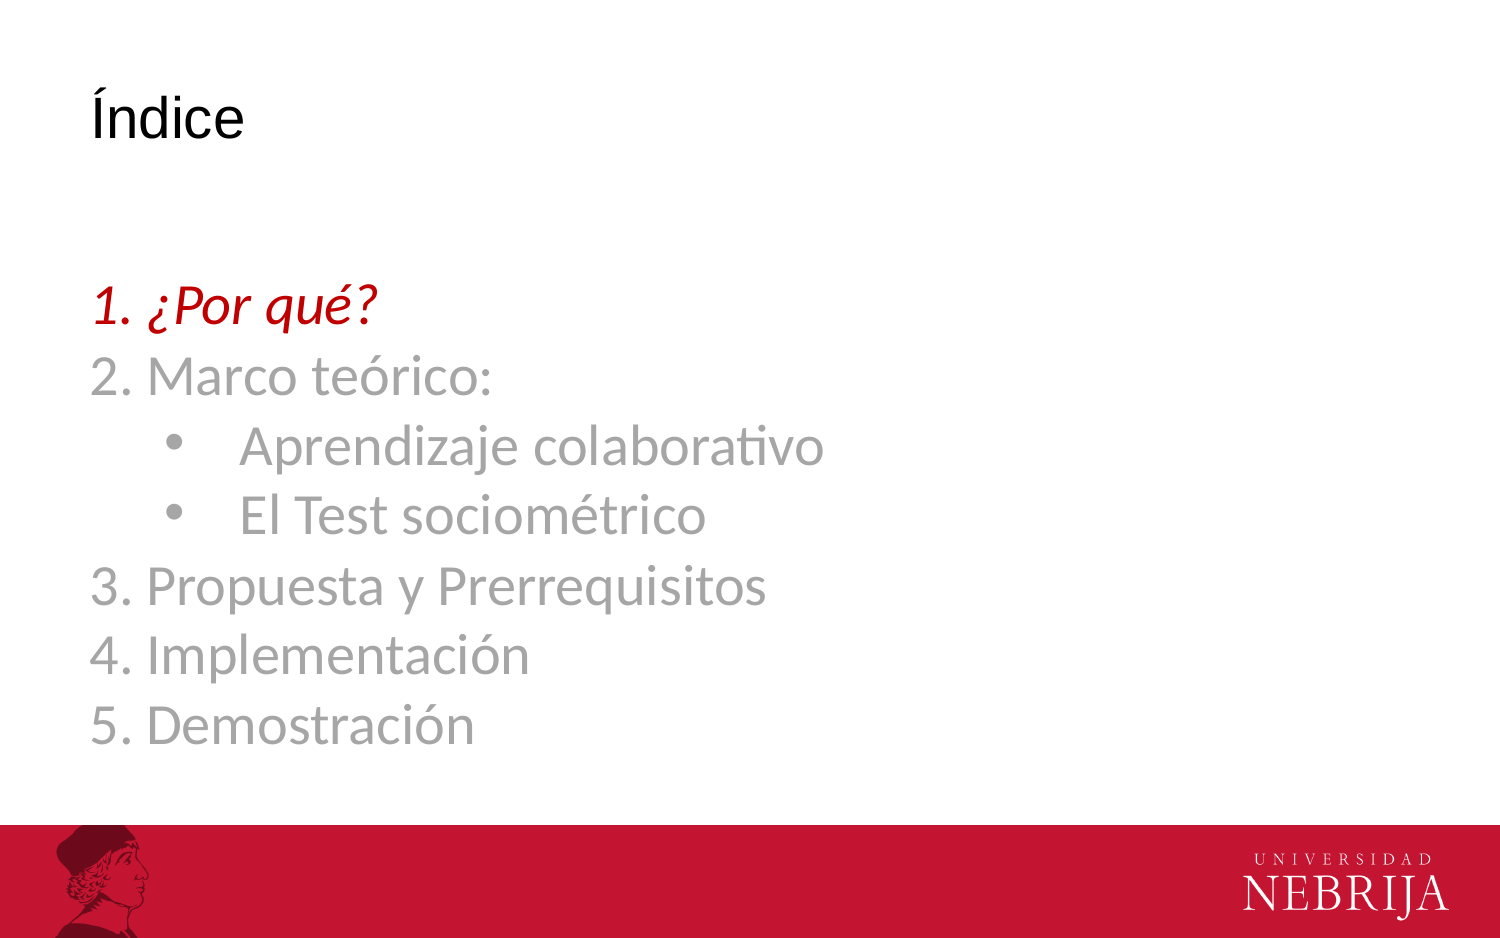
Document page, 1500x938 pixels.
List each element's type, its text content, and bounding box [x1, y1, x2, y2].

picture [0, 825, 1500, 938]
title Índice [75, 37, 1425, 194]
text_box ¿Por qué? Marco teórico: Aprendizaje colaborativo El Test sociométrico Propuesta y Prerrequisitos Implementación Demostración [74, 259, 1425, 764]
